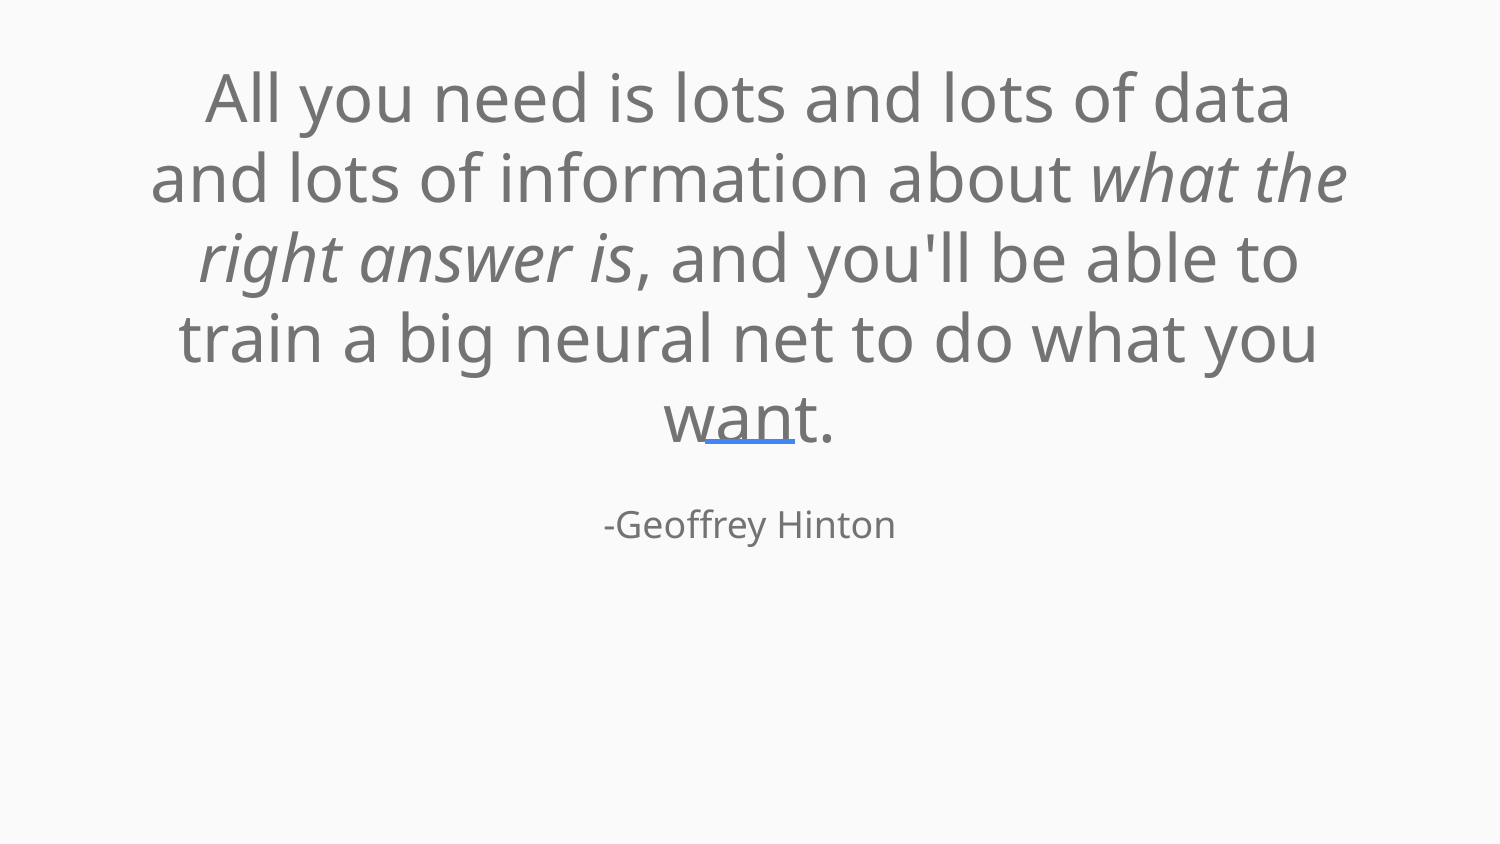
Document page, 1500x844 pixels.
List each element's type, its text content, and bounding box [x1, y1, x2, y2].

list -Geoffrey Hinton [126, 485, 1374, 571]
title All you need is lots and lots of data and lots of information about what the right answer is, and you'll be able to train a big neural net to do what you want. [126, 272, 1374, 398]
